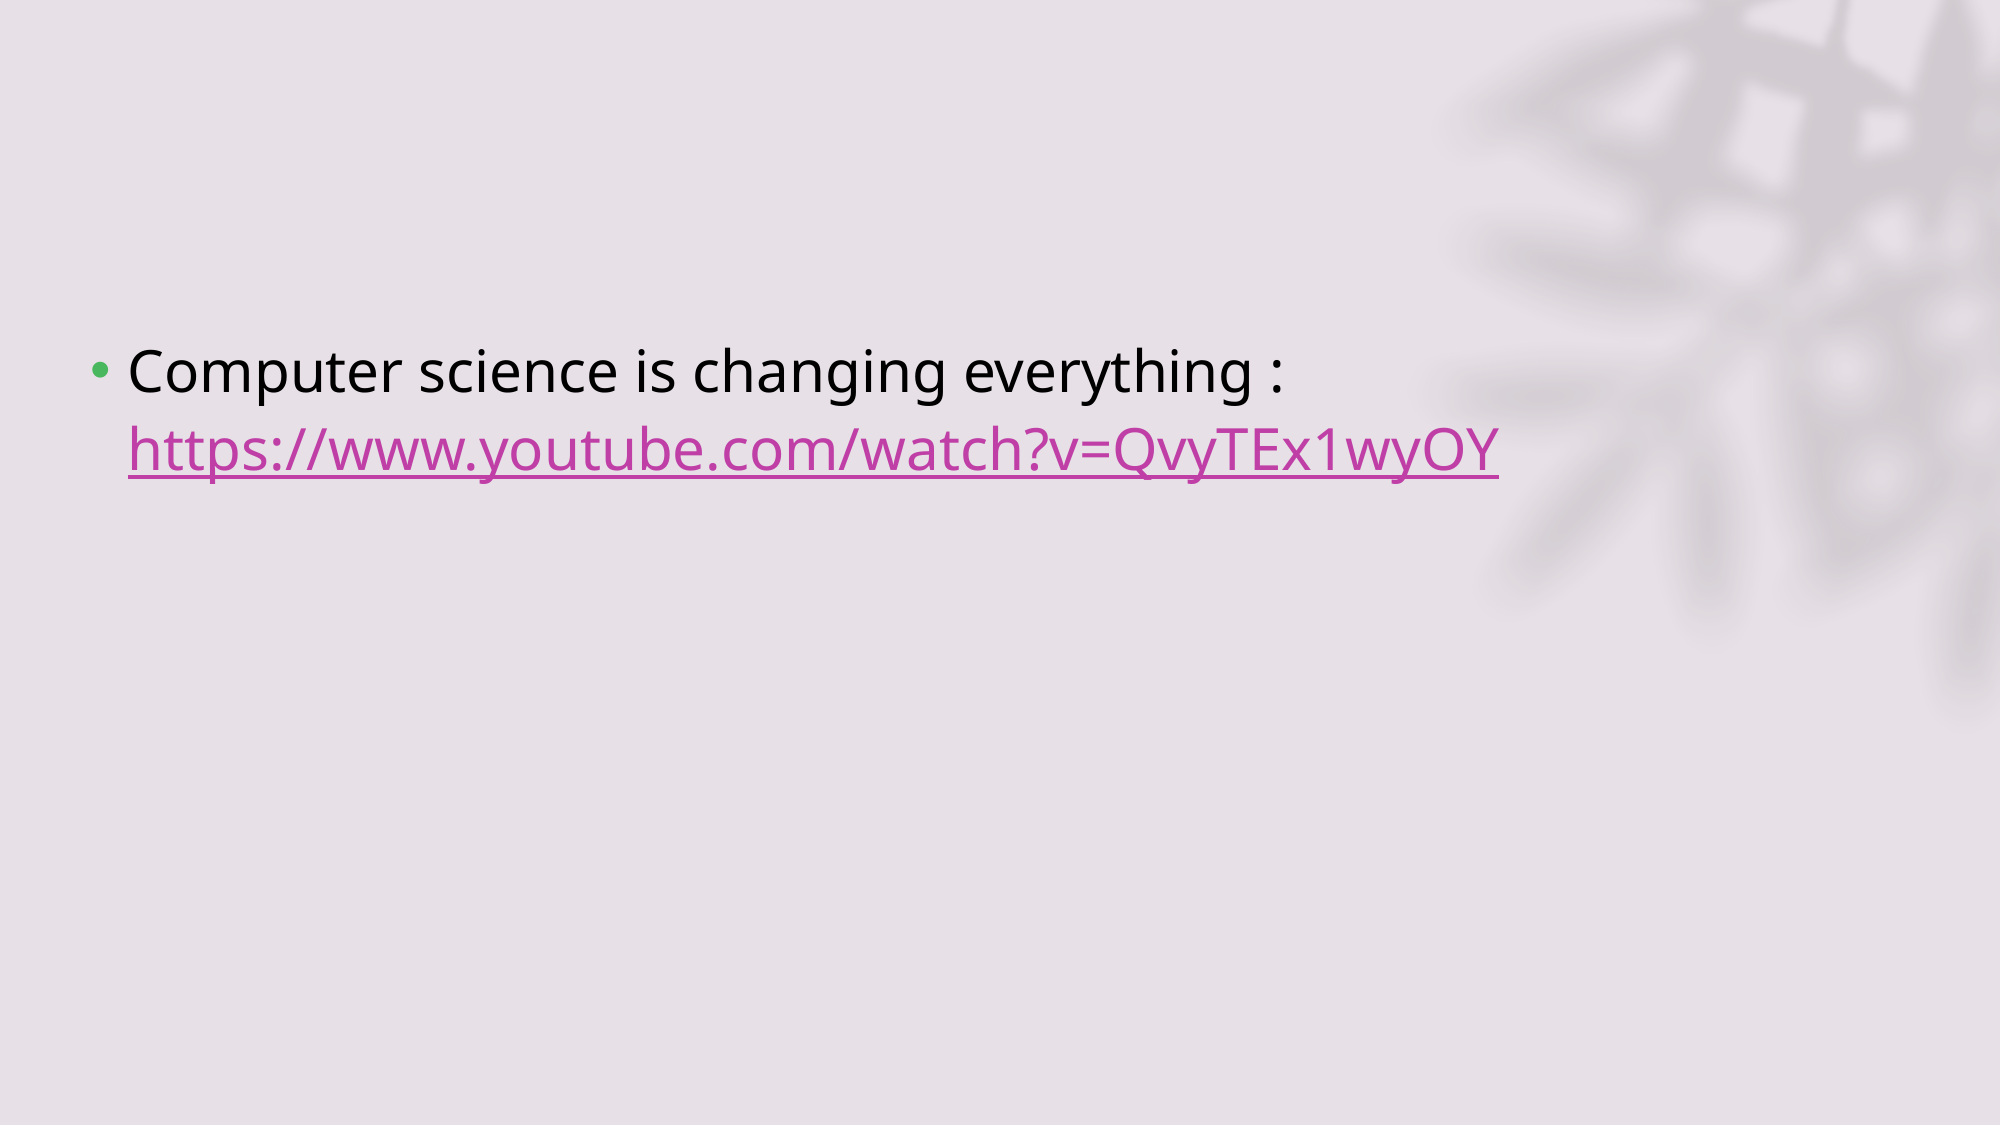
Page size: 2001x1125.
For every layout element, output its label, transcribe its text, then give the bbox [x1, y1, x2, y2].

list Computer science is changing everything : https://www.youtube.com/watch?v=QvyTEx1wyOY [75, 319, 1925, 1009]
